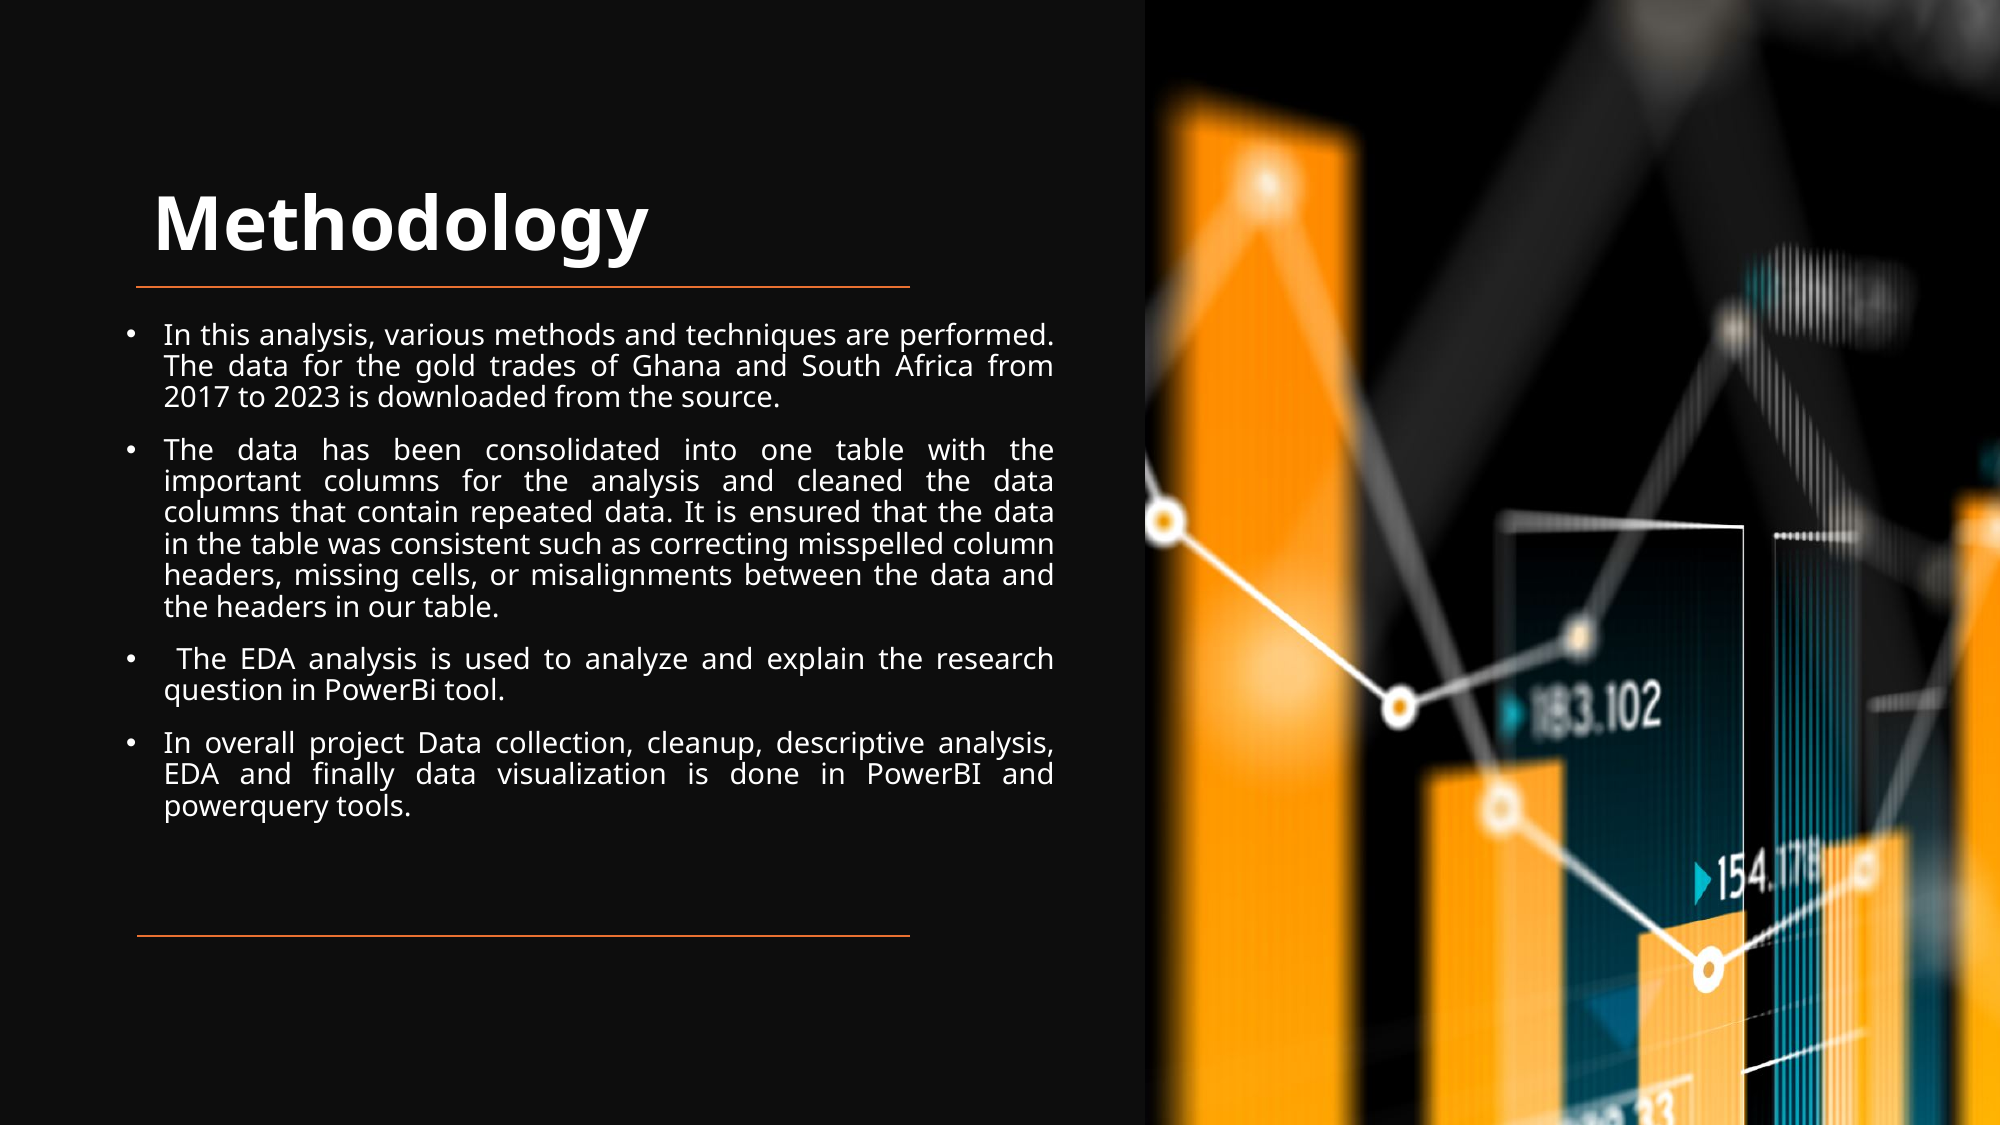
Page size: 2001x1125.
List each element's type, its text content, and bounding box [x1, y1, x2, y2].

picture [1144, 0, 2000, 1125]
list In this analysis, various methods and techniques are performed. The data for the gold trades of Ghana and South Africa from 2017 to 2023 is downloaded from the source. The data has been consolidated into one table with the important columns for the analysis and cleaned the data columns that contain repeated data. It is ensured that the data in the table was consistent such as correcting misspelled column headers, missing cells, or misalignments between the data and the headers in our table. The EDA analysis is used to analyze and explain the research question in PowerBi tool. In overall project Data collection, cleanup, descriptive analysis, EDA and finally data visualization is done in PowerBI and powerquery tools. [111, 312, 1071, 911]
title Methodology [137, 73, 910, 275]
text_box [0, 0, 1144, 1125]
